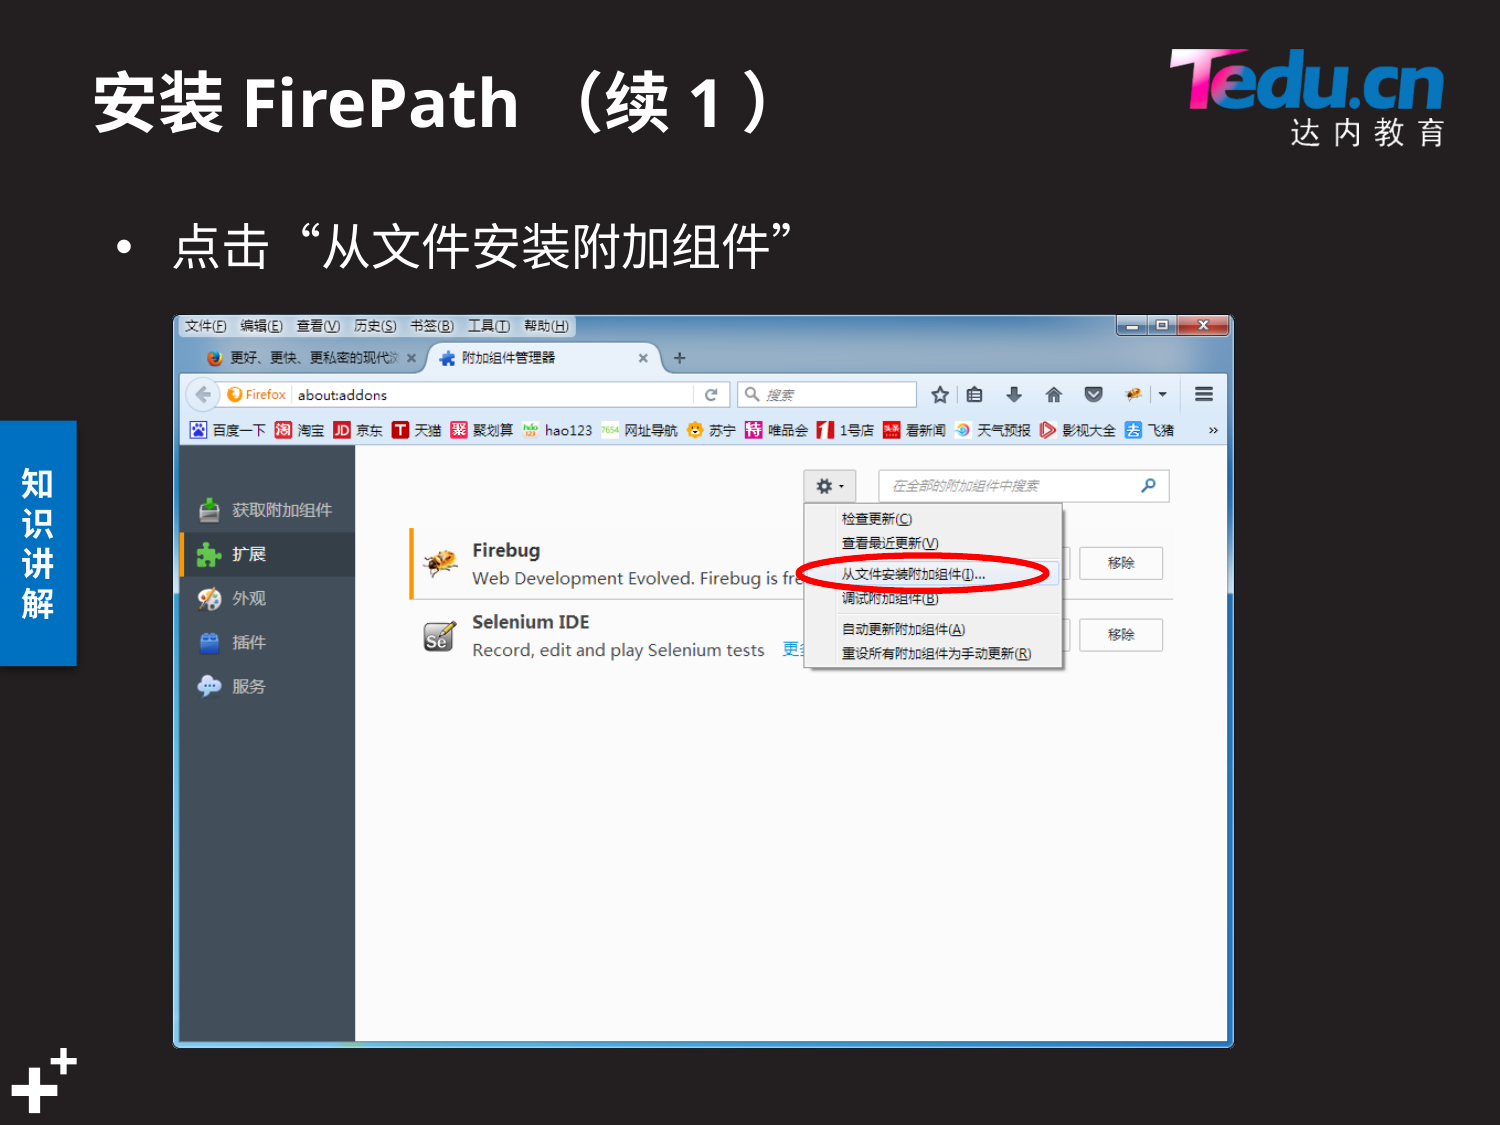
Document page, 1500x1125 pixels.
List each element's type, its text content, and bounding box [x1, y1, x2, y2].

picture [1157, 35, 1459, 162]
title 安装FirePath（续1） [76, 42, 1188, 160]
picture [172, 314, 1235, 1050]
list 点击“从文件安装附加组件” [100, 196, 1436, 369]
